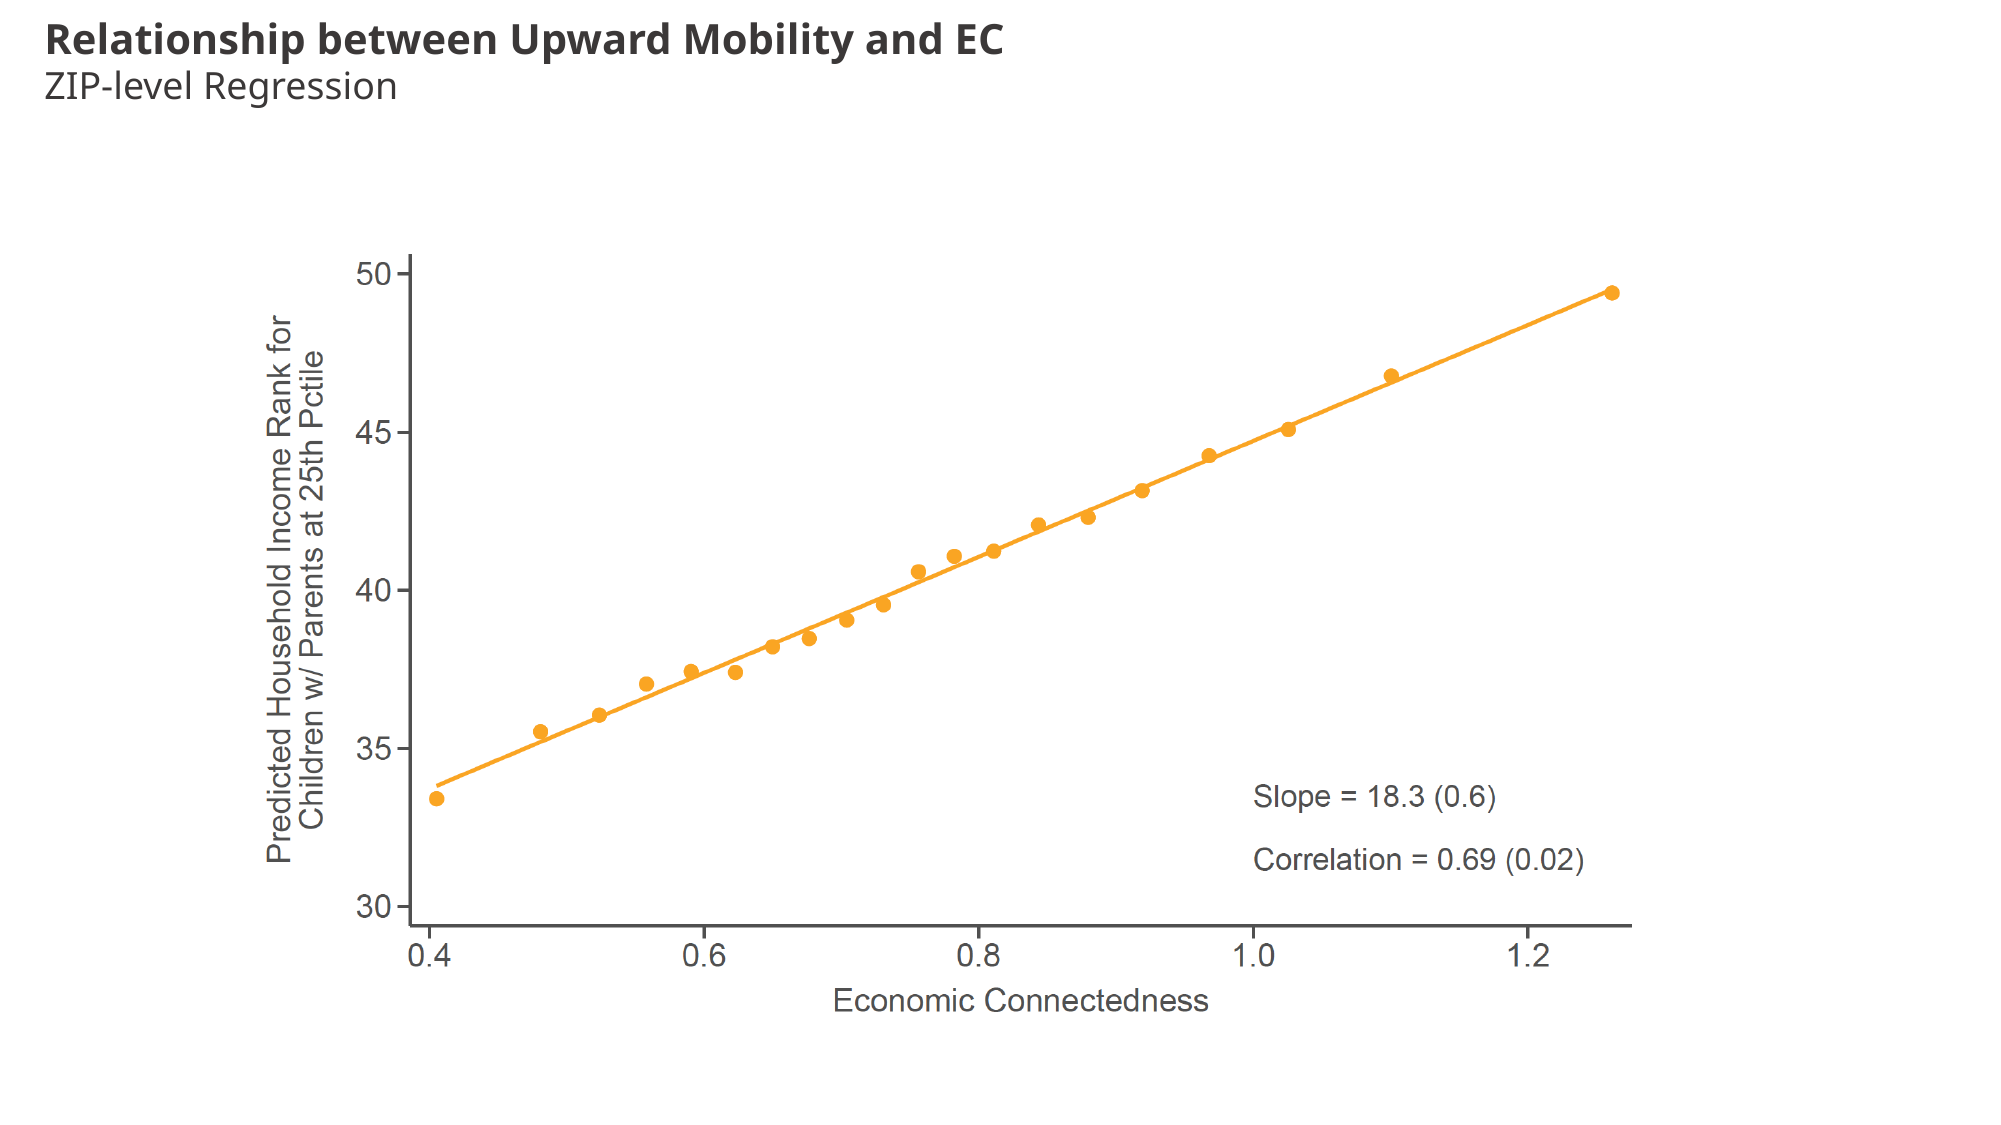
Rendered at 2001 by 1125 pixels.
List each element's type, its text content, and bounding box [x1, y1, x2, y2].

text_box Relationship between Upward Mobility and EC ZIP-level Regression [44, 12, 1990, 158]
picture [251, 195, 1657, 1040]
